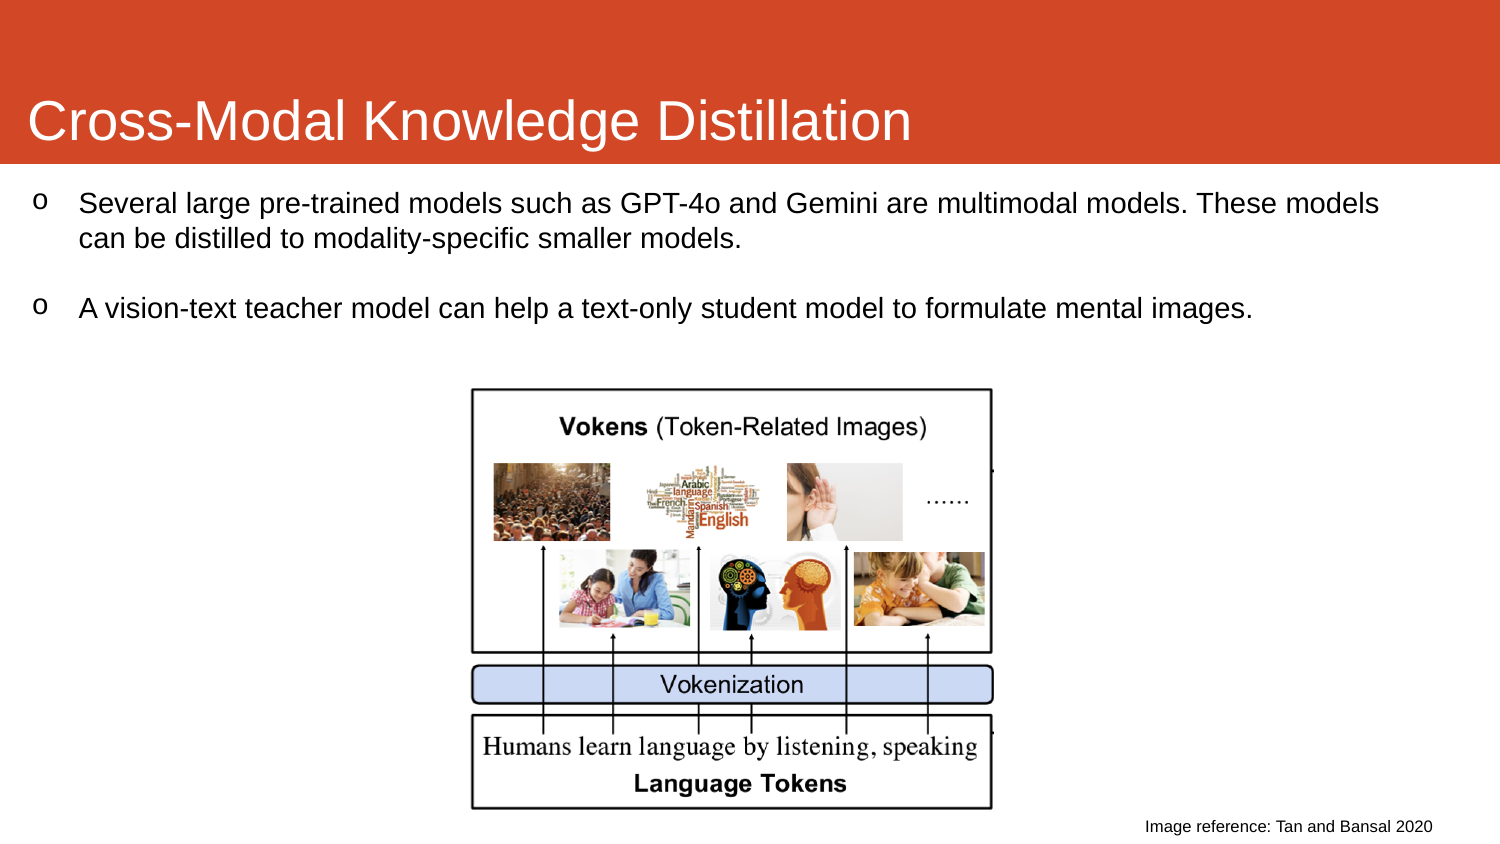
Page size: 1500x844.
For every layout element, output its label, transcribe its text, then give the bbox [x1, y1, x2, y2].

picture [470, 381, 994, 812]
text_box Image reference: Tan and Bansal 2020 [1130, 808, 1500, 844]
title Cross-Modal Knowledge Distillation [16, 8, 1380, 158]
text_box Several large pre-trained models such as GPT-4o and Gemini are multimodal models. These models can be distilled to modality-specific smaller models. A vision-text teacher model can help a text-only student model to formulate mental images. [16, 169, 1448, 812]
